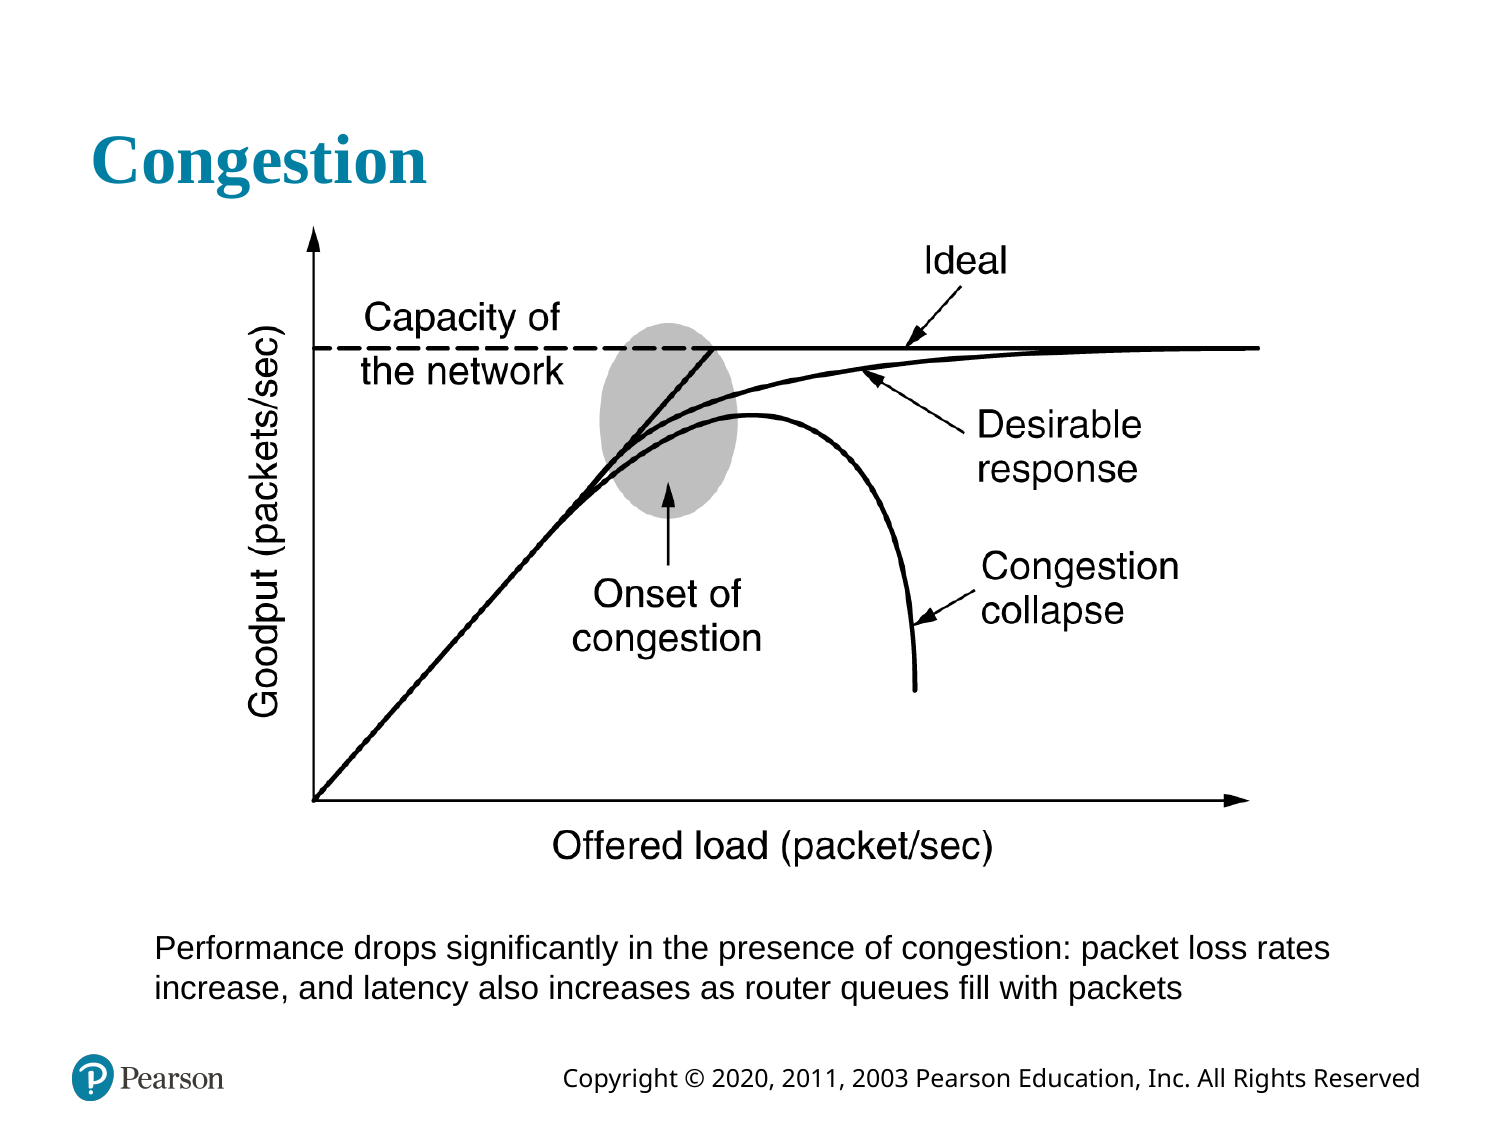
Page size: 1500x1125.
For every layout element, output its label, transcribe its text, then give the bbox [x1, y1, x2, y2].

picture [72, 1054, 88, 1070]
picture [98, 1054, 224, 1101]
picture [240, 226, 1260, 868]
picture [80, 1063, 106, 1088]
title Congestion [75, 37, 1425, 213]
picture [72, 1087, 83, 1101]
list Performance drops significantly in the presence of congestion: packet loss rates increase, and latency also increases as router queues fill with packets [139, 917, 1425, 1022]
